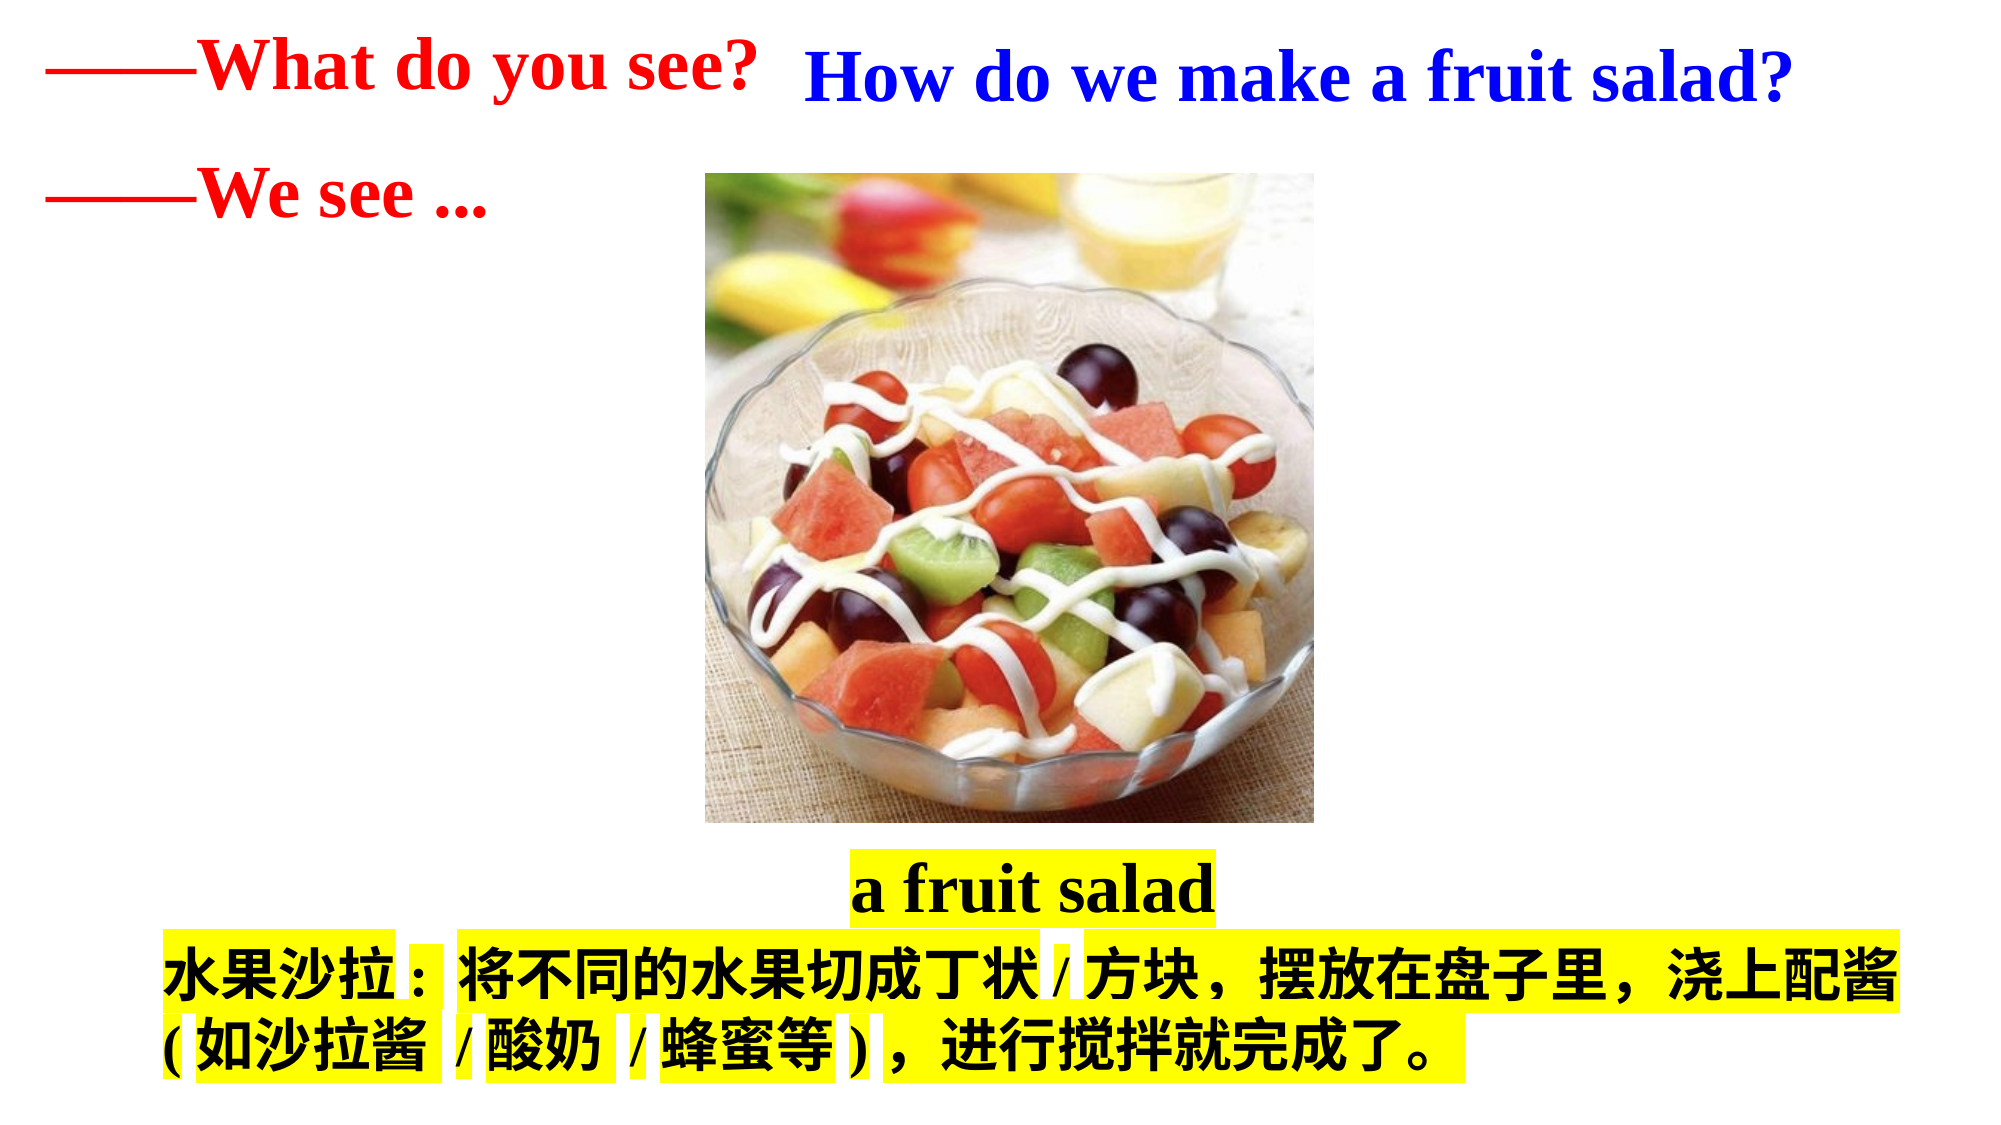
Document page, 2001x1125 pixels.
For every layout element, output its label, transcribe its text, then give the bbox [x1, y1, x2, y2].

text_box How do we make a fruit salad? [790, 19, 1815, 124]
picture [705, 173, 1314, 823]
text_box 水果沙拉: 将不同的水果切成丁状/方块，摆放在盘子里，浇上配酱(如沙拉酱 /酸奶 /蜂蜜等)，进行搅拌就完成了。 [147, 930, 1937, 1086]
text_box a fruit salad [835, 834, 1238, 930]
text_box ——What do you see? ——We see ... [31, 7, 790, 240]
